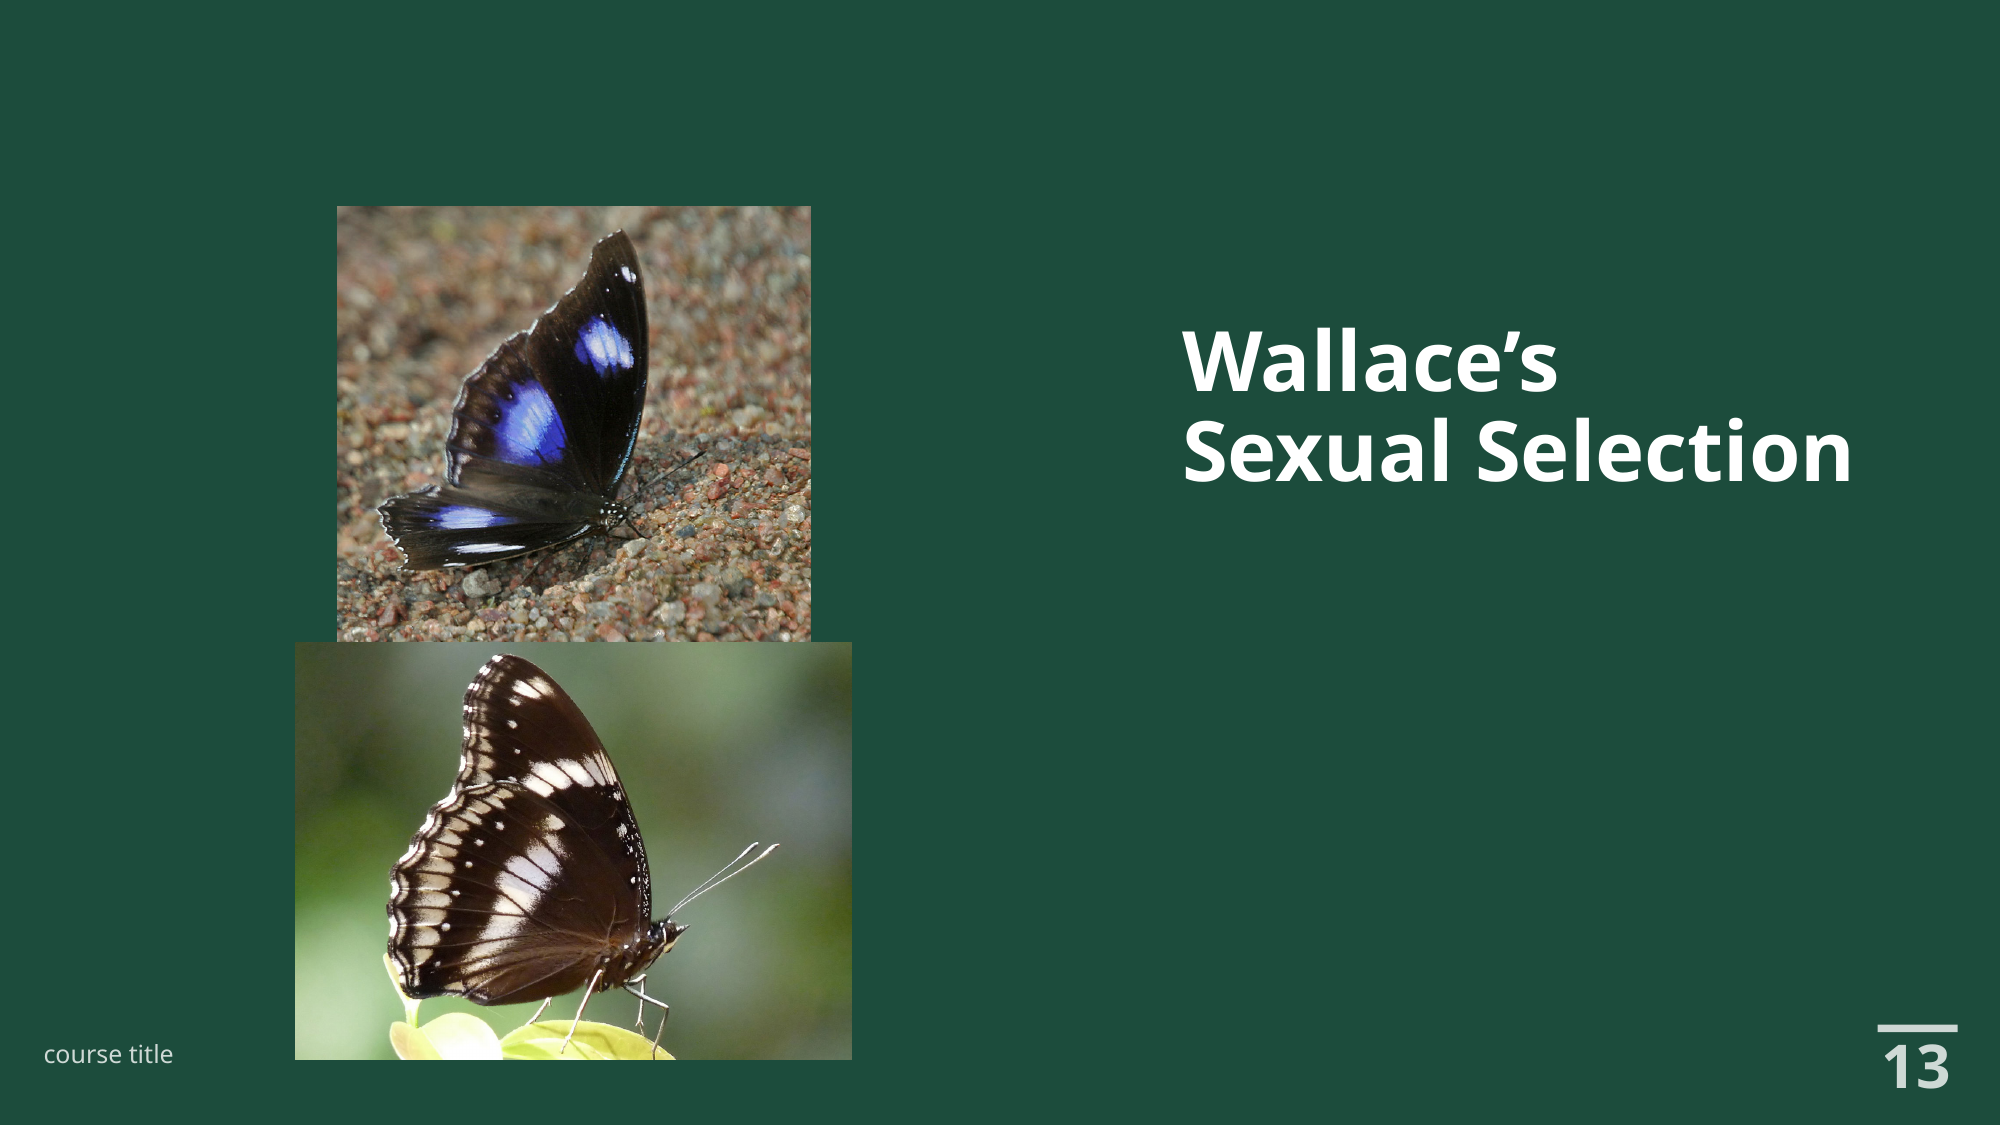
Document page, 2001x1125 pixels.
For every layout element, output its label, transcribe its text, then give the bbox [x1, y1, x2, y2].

picture [295, 206, 853, 1060]
footer course title [28, 1026, 704, 1086]
title Wallace’s Sexual Selection [1166, 248, 1892, 507]
slide_number 13 [1861, 1013, 1972, 1125]
